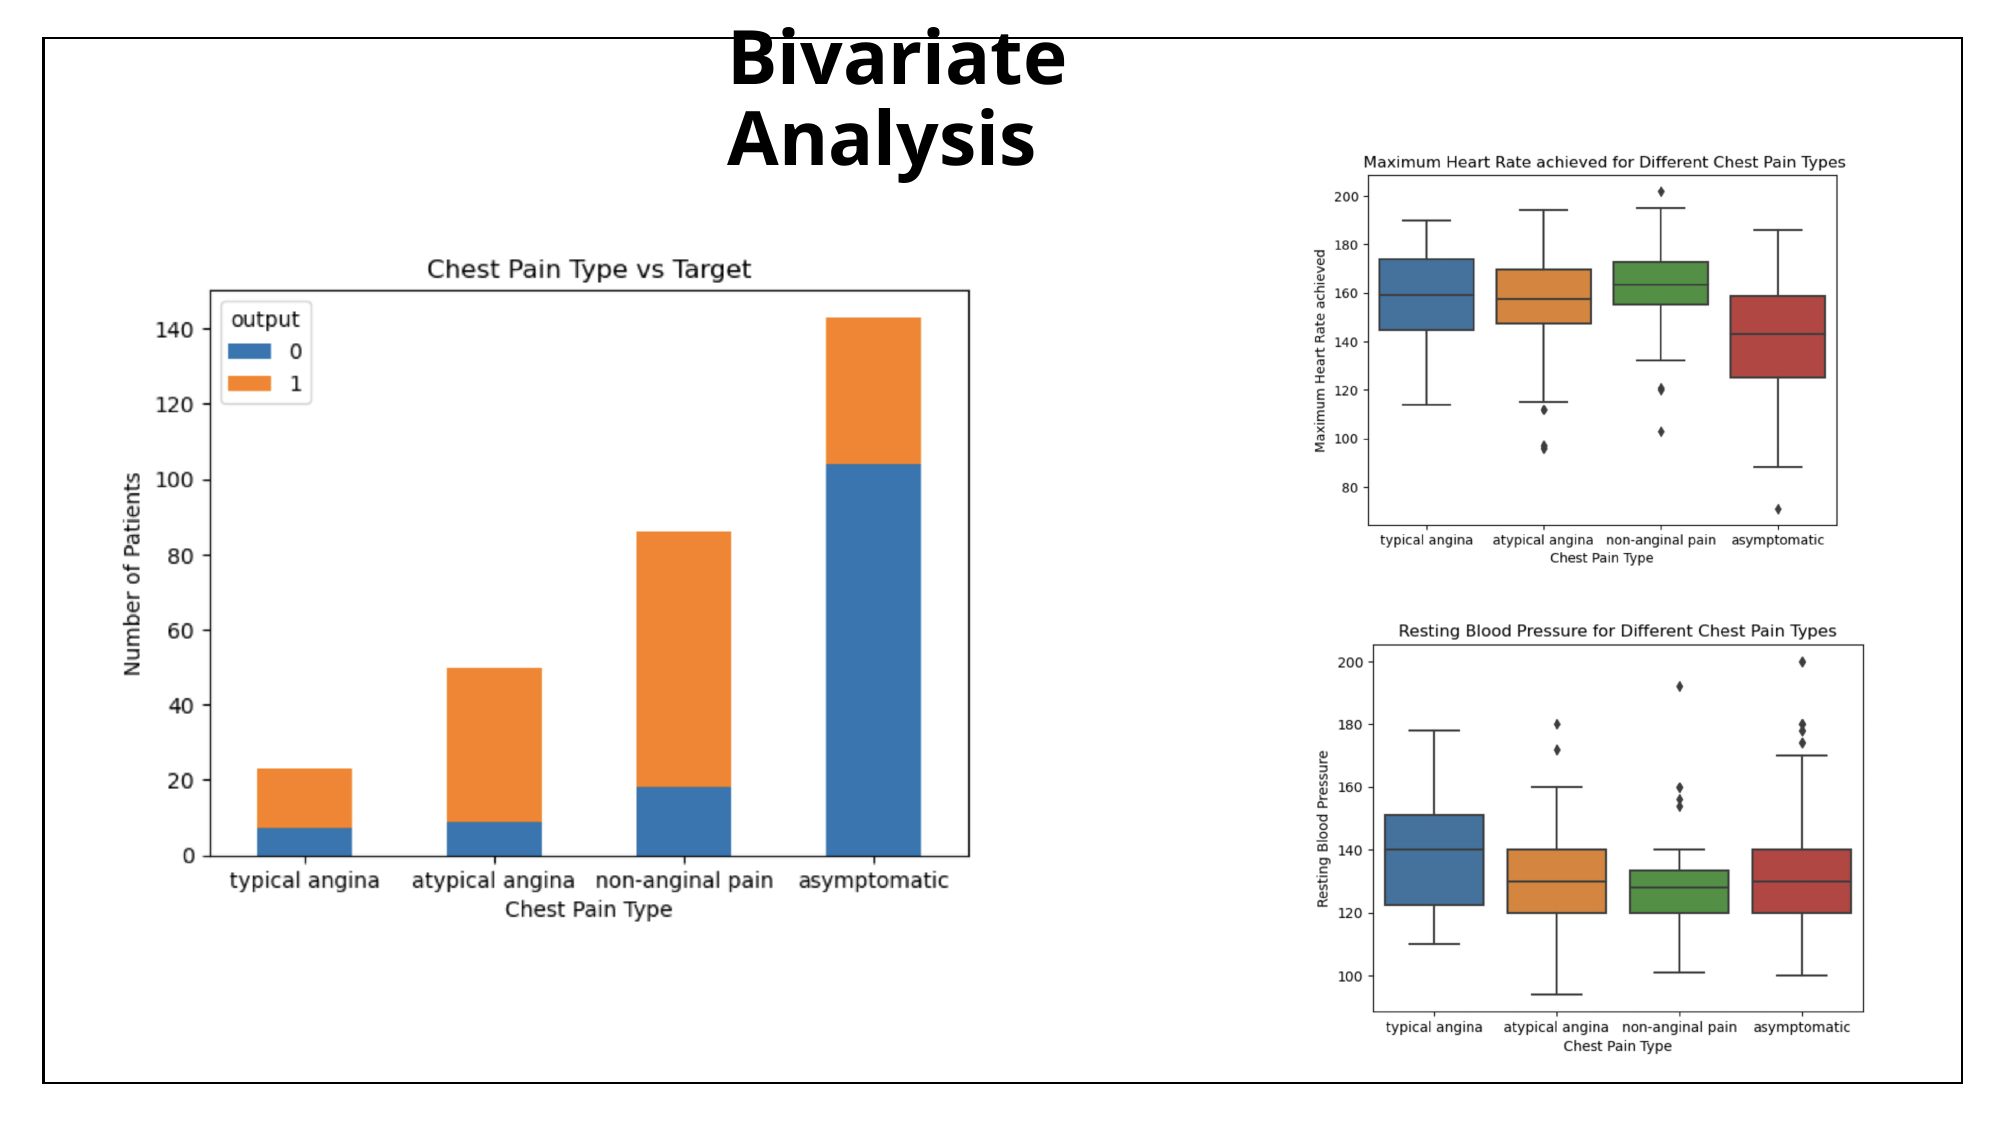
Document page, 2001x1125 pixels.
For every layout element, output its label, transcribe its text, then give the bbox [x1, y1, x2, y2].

picture [107, 240, 1001, 934]
text_box [42, 37, 1963, 1084]
title Bivariate Analysis [712, 55, 1320, 147]
picture [1304, 611, 1890, 1070]
picture [1304, 146, 1864, 578]
